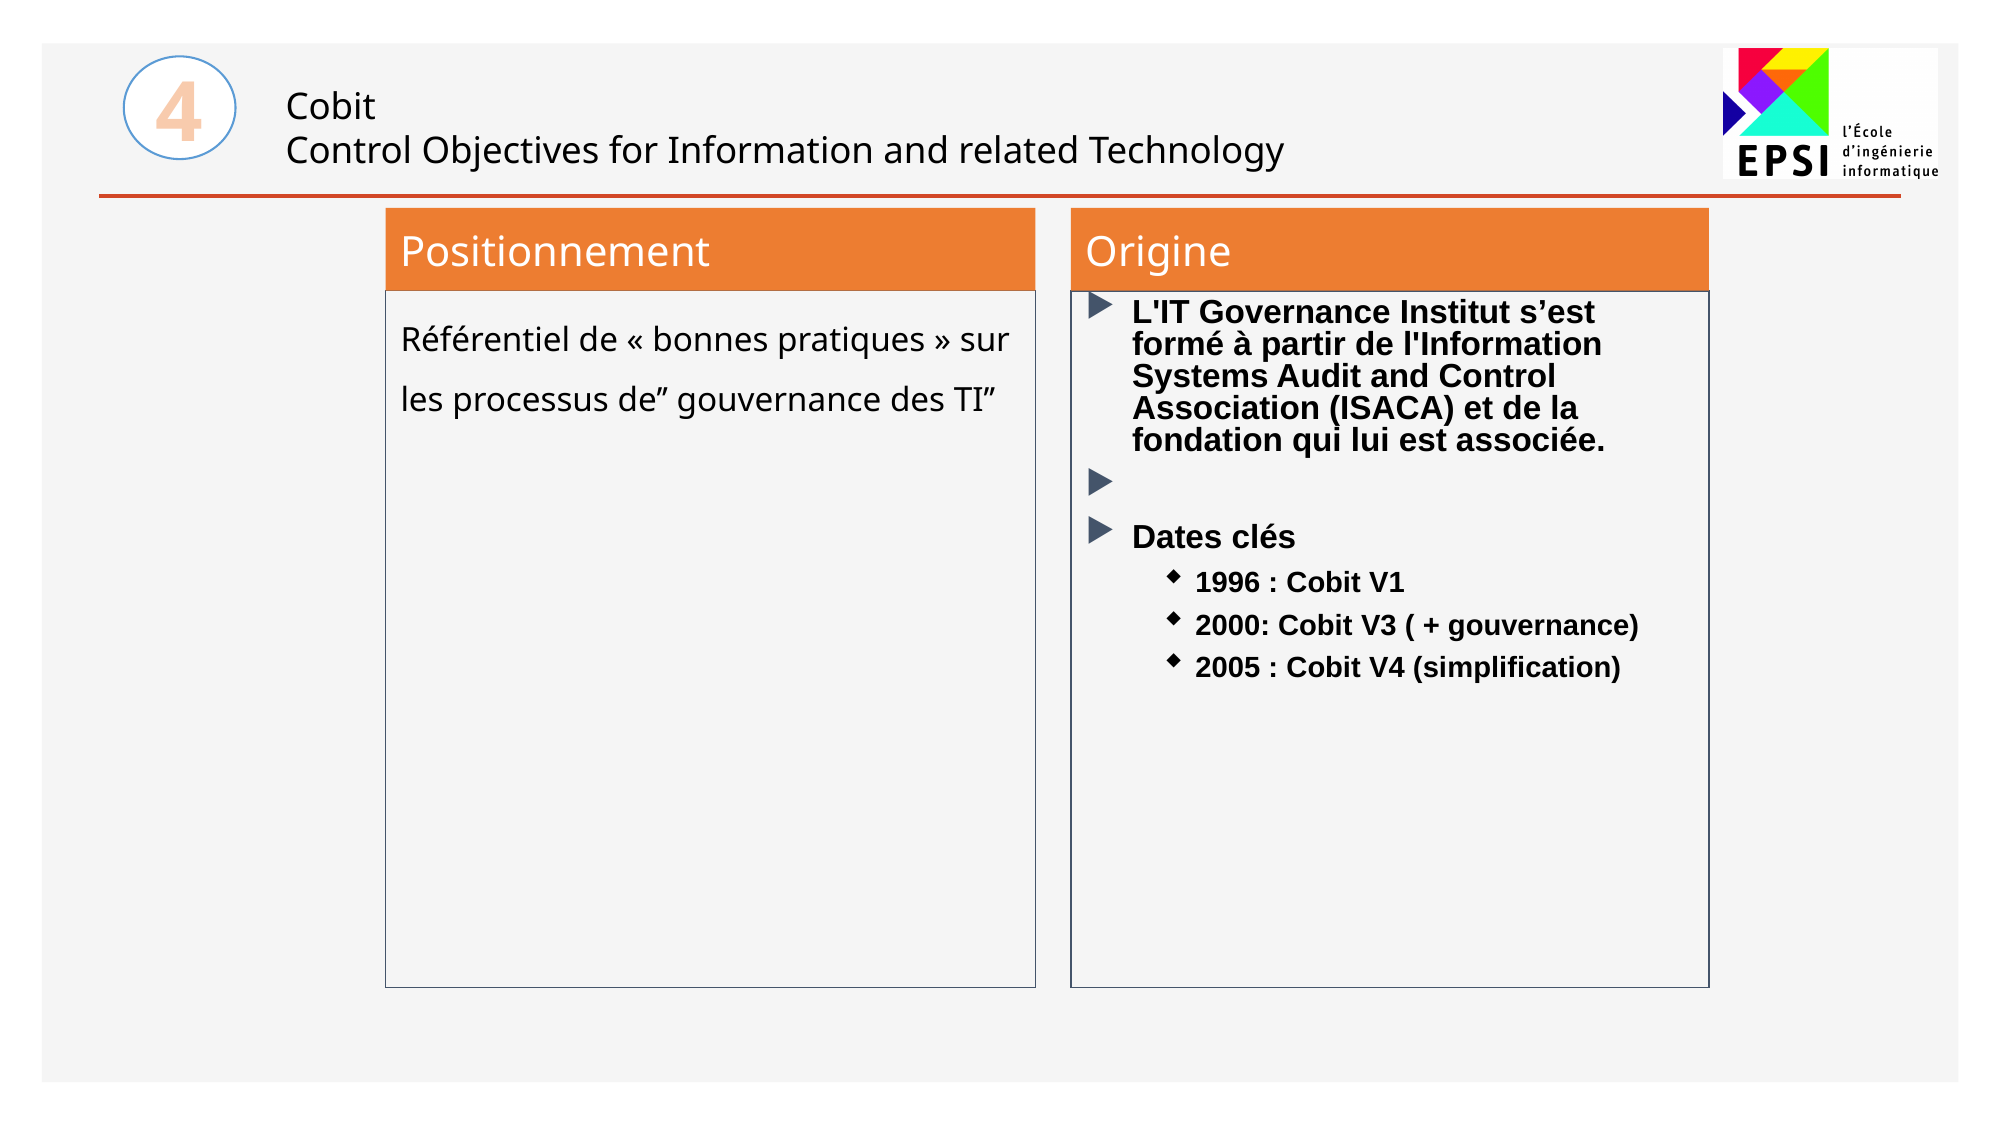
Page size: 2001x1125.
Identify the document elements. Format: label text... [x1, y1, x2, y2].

title Cobit Control Objectives for Information and related Technology [270, 73, 1527, 179]
text_box L'IT Governance Institut s’est formé à partir de l'Information Systems Audit and Control Association (ISACA) et de la fondation qui lui est associée. Dates clés 1996 : Cobit V1 2000: Cobit V3 ( + gouvernance) 2005 : Cobit V4 (simplification) [1070, 291, 1709, 988]
text_box Positionnement [385, 207, 1036, 291]
list Référentiel de « bonnes pratiques » sur les processus de’’ gouvernance des TI’’ [385, 291, 1036, 988]
picture [1723, 48, 1938, 179]
text_box 4 [122, 55, 237, 161]
text_box Origine [1070, 207, 1709, 291]
